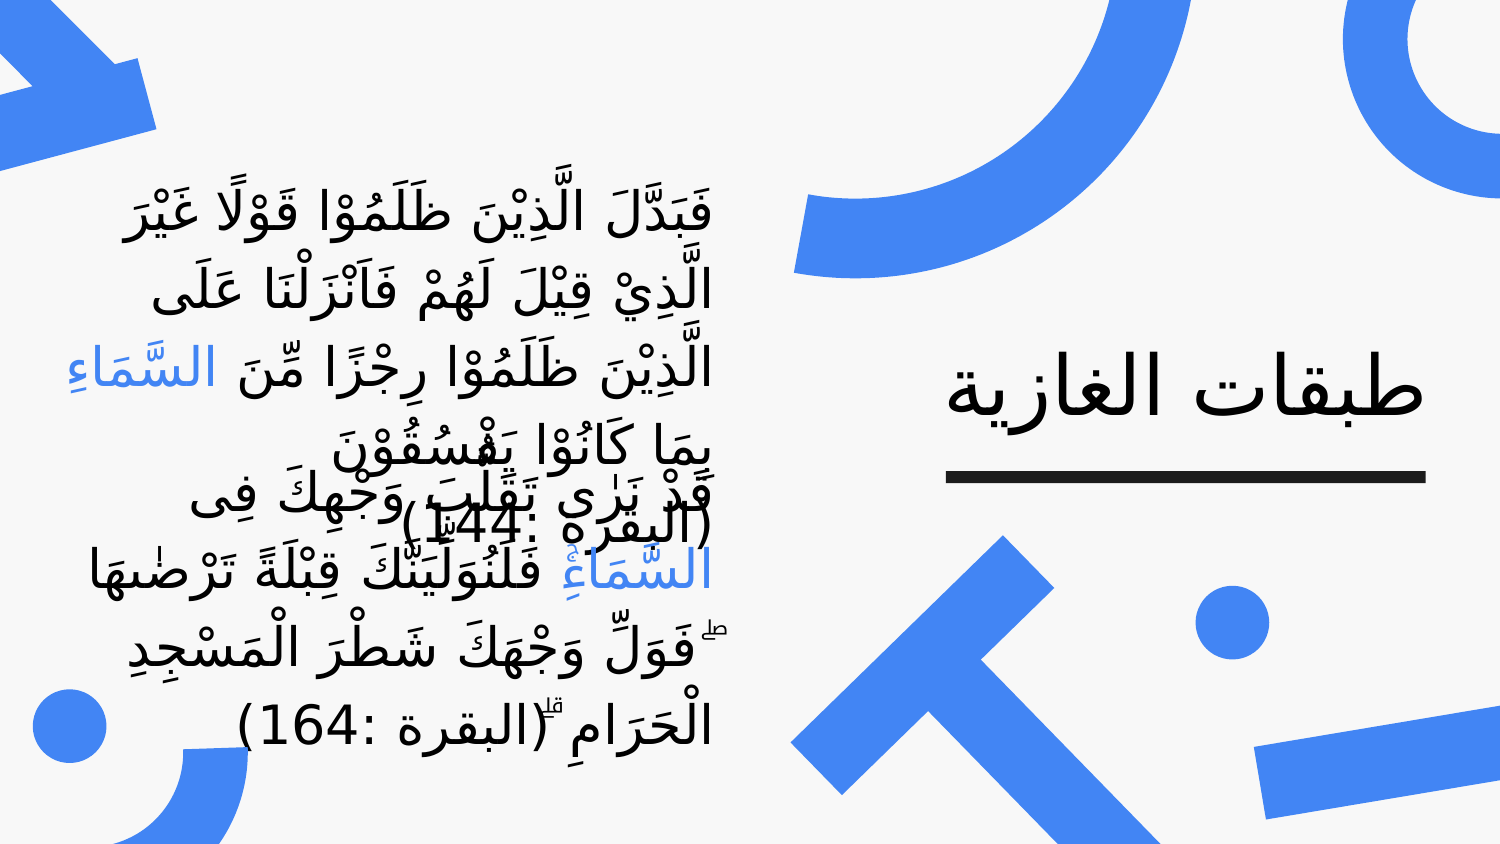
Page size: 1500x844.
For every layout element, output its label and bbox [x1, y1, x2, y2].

text_box [136, 747, 248, 834]
text_box [0, 836, 334, 844]
text_box [855, 606, 1434, 844]
text_box [34, 155, 730, 688]
text_box [32, 696, 107, 763]
text_box [1342, 0, 1500, 199]
text_box [793, 0, 1191, 279]
text_box [1438, 705, 1500, 791]
text_box [0, 0, 129, 130]
text_box [905, 317, 1466, 527]
text_box [0, 58, 157, 172]
text_box [1200, 585, 1265, 604]
